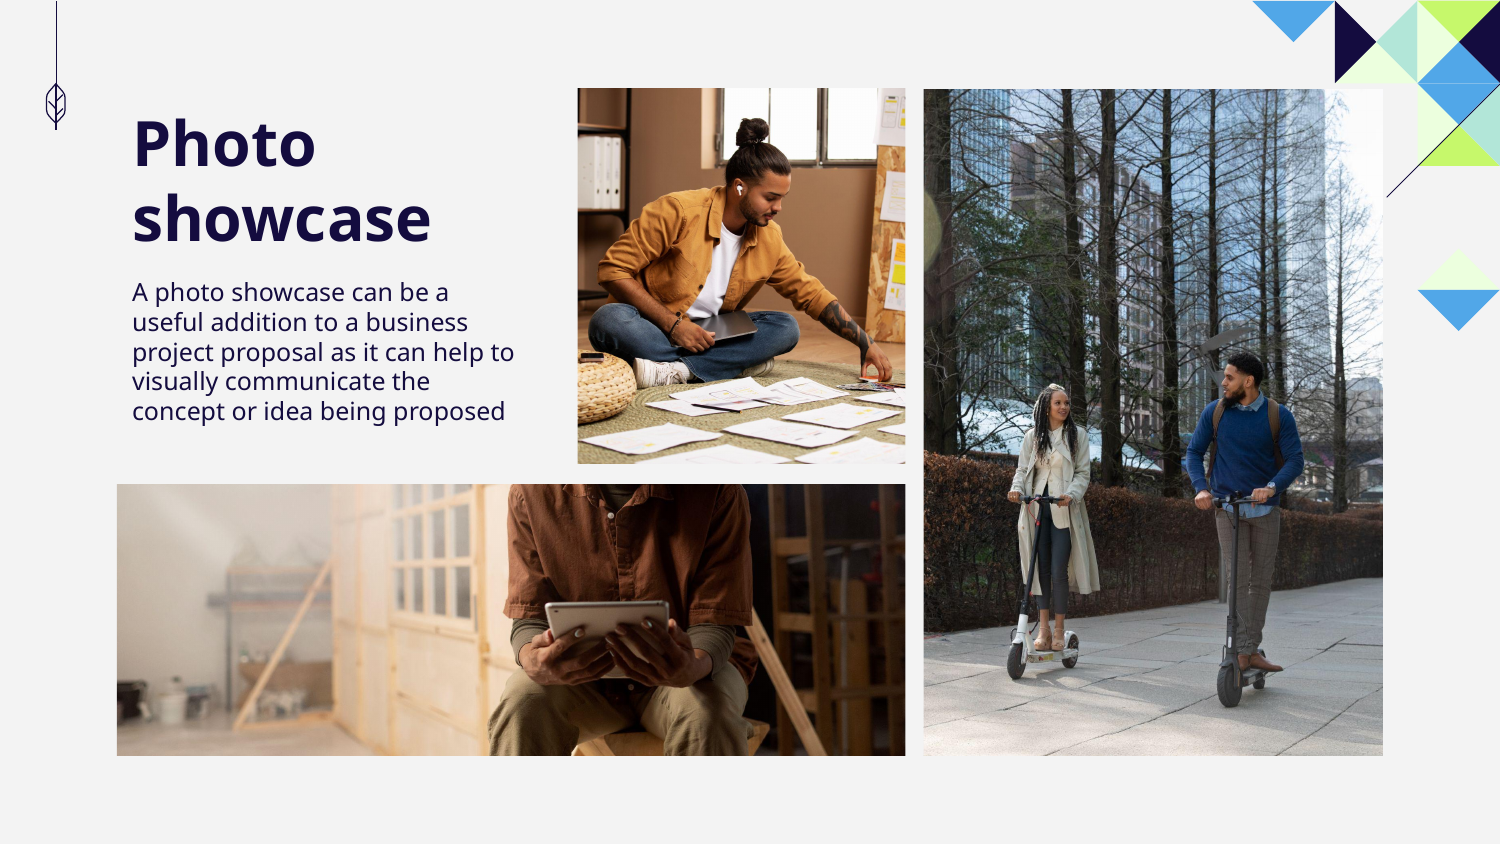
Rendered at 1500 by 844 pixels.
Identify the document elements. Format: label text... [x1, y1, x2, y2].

title Photo showcase [116, 88, 540, 261]
picture [577, 88, 906, 464]
picture [116, 484, 906, 756]
subtitle A photo showcase can be a useful addition to a business project proposal as it can help to visually communicate the concept or idea being proposed [116, 261, 540, 464]
picture [923, 89, 1384, 756]
